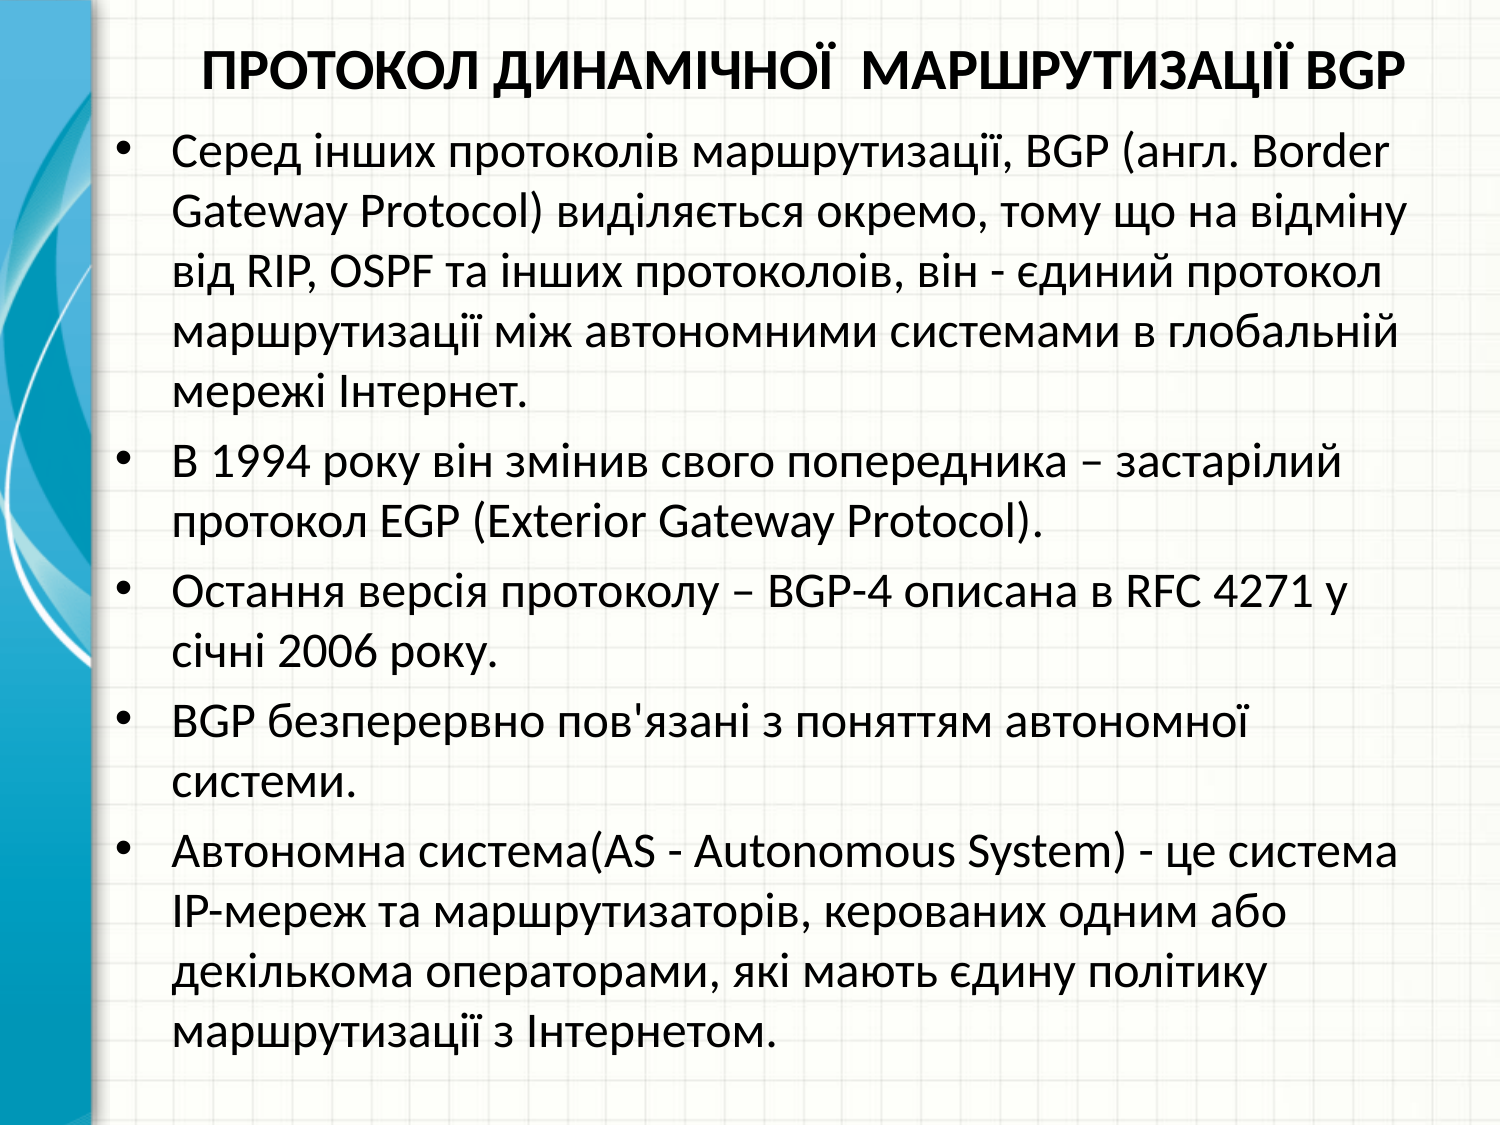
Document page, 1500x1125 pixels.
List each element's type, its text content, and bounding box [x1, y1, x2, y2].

picture [0, 0, 1500, 1125]
title ПРОТОКОЛ ДИНАМІЧНОЇ МАРШРУТИЗАЦІЇ BGP [123, 0, 1485, 136]
text_box Серед інших протоколів маршрутизації, BGP (англ. Border Gateway Protocol) виділяється окремо, тому що на відміну від RIP, OSPF та інших протоколоів, він - єдиний протокол маршрутизації між автономними системами в глобальній мережі Інтернет. В 1994 року він змінив свого попередника – застарілий протокол EGP (Exterior Gateway Protocol). Остання версія протоколу – BGP-4 описана в RFC 4271 у січні 2006 року. BGP безперервно пов'язані з поняттям автономної системи. Автономна система(AS - Autonomous System) - це система IP-мереж та маршрутизаторів, керованих одним або декількома операторами, які мають єдину політику маршрутизації з Інтернетом. [100, 109, 1459, 800]
